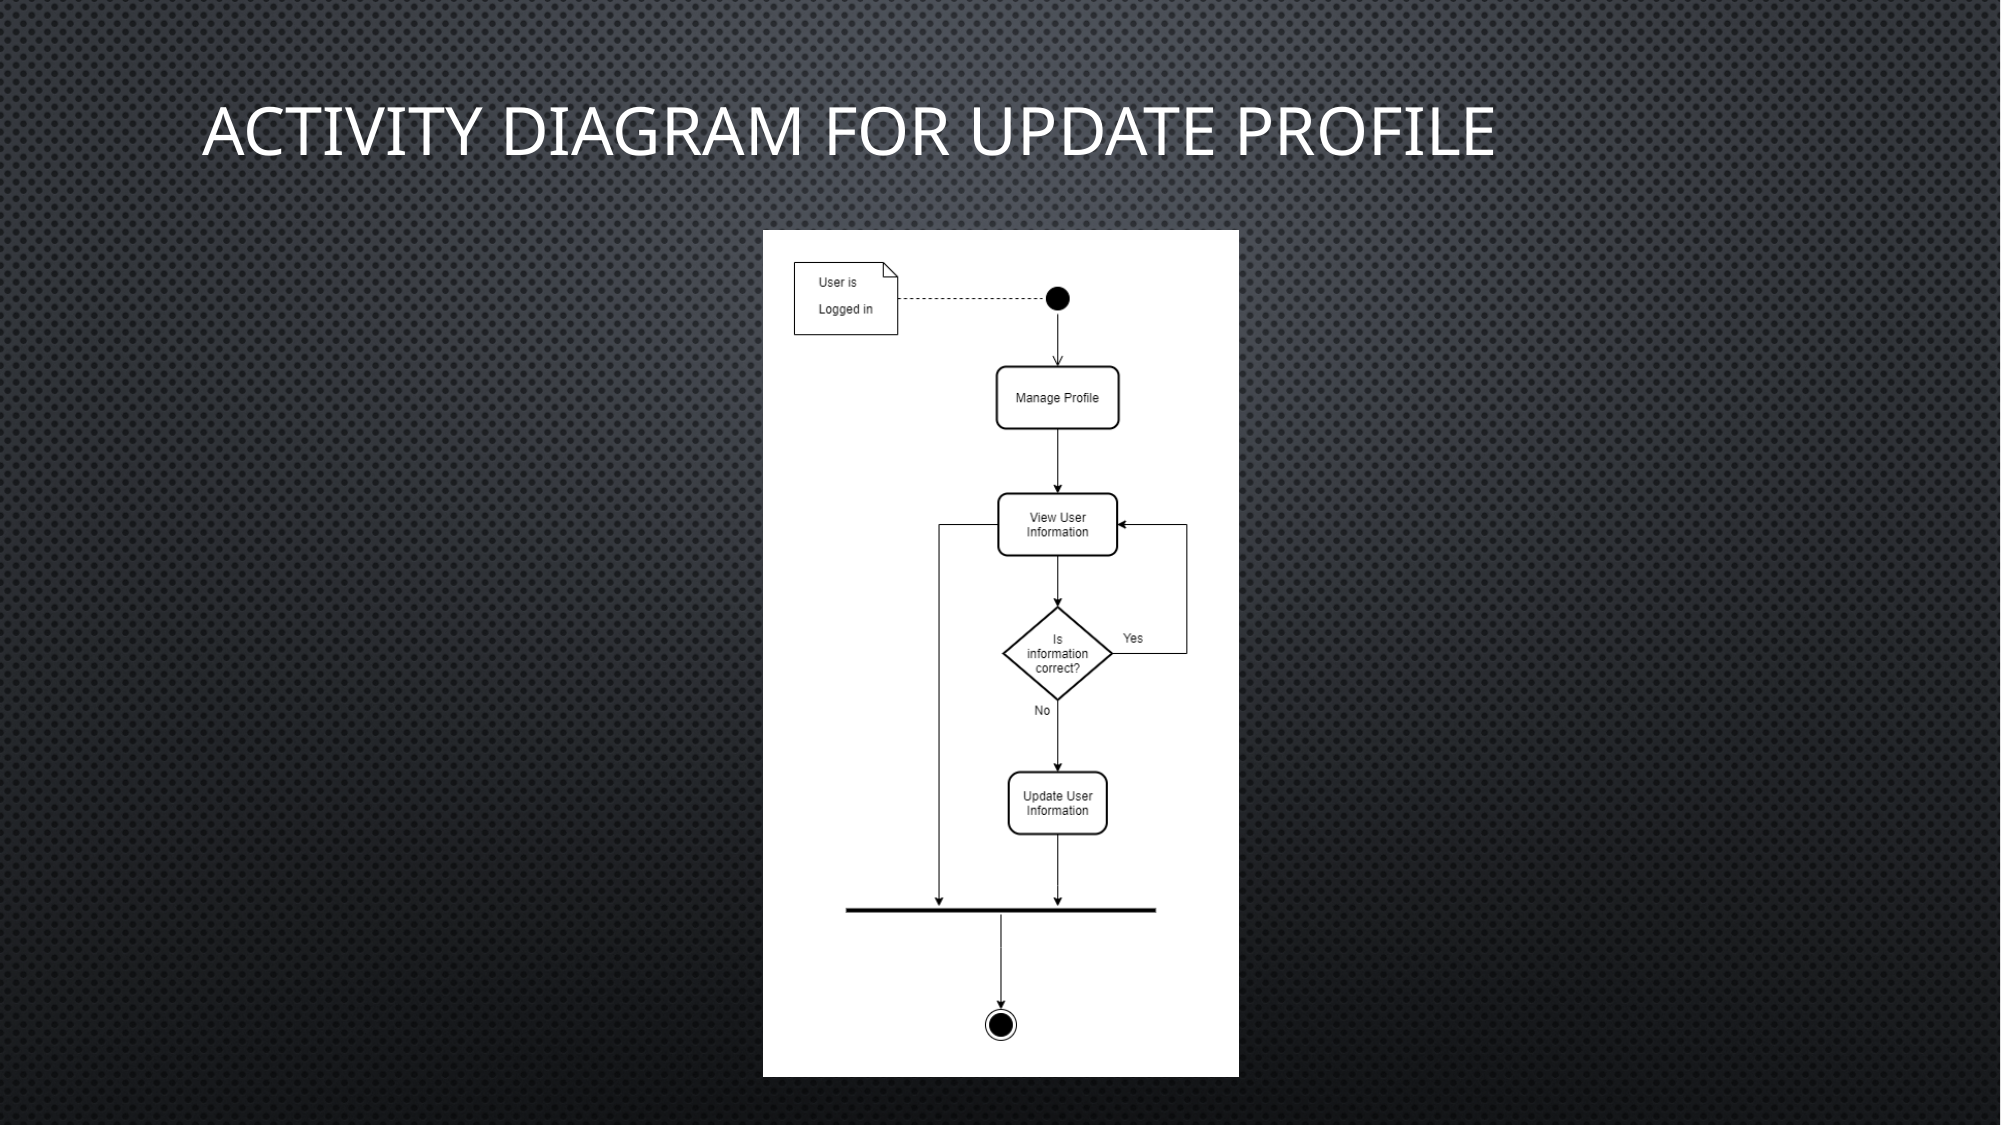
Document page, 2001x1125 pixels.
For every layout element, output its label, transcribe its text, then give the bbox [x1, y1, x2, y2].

picture [763, 230, 1240, 1078]
title Activity diagram for update profile [187, 73, 1814, 185]
